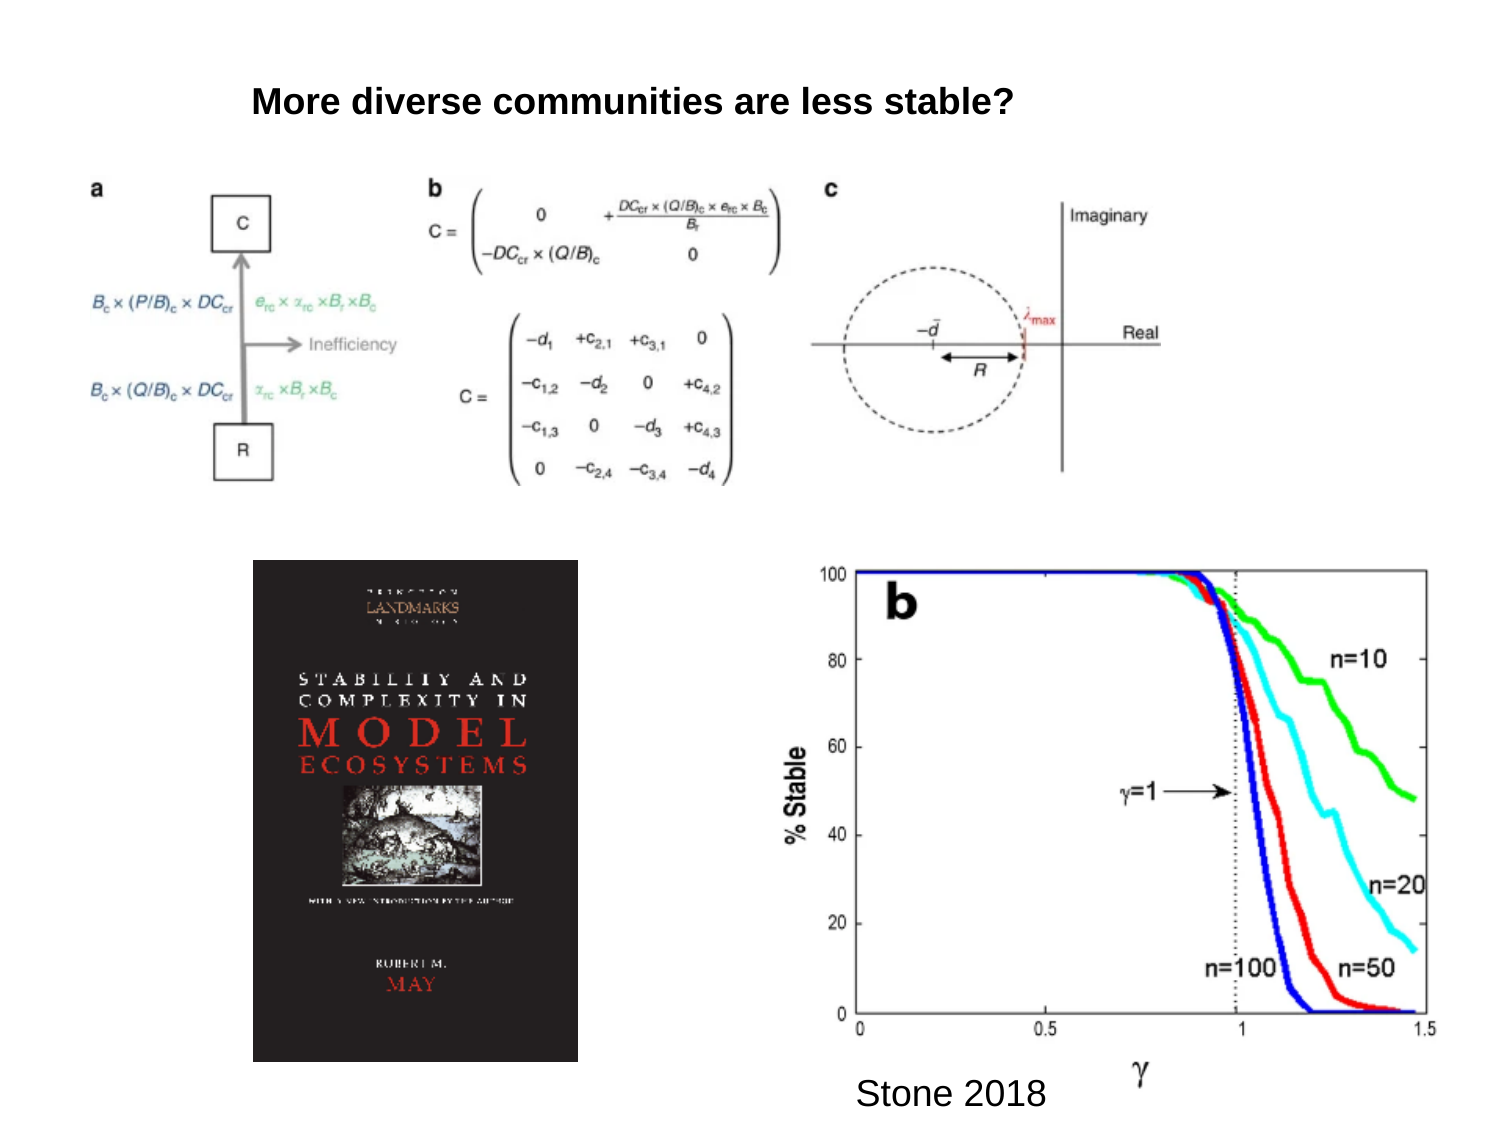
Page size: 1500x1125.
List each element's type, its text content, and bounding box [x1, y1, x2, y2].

picture [90, 175, 1162, 486]
text_box Stone 2018 [840, 1100, 1161, 1121]
picture [252, 560, 578, 1063]
picture [770, 560, 1440, 1092]
text_box More diverse communities are less stable? [236, 70, 1031, 130]
